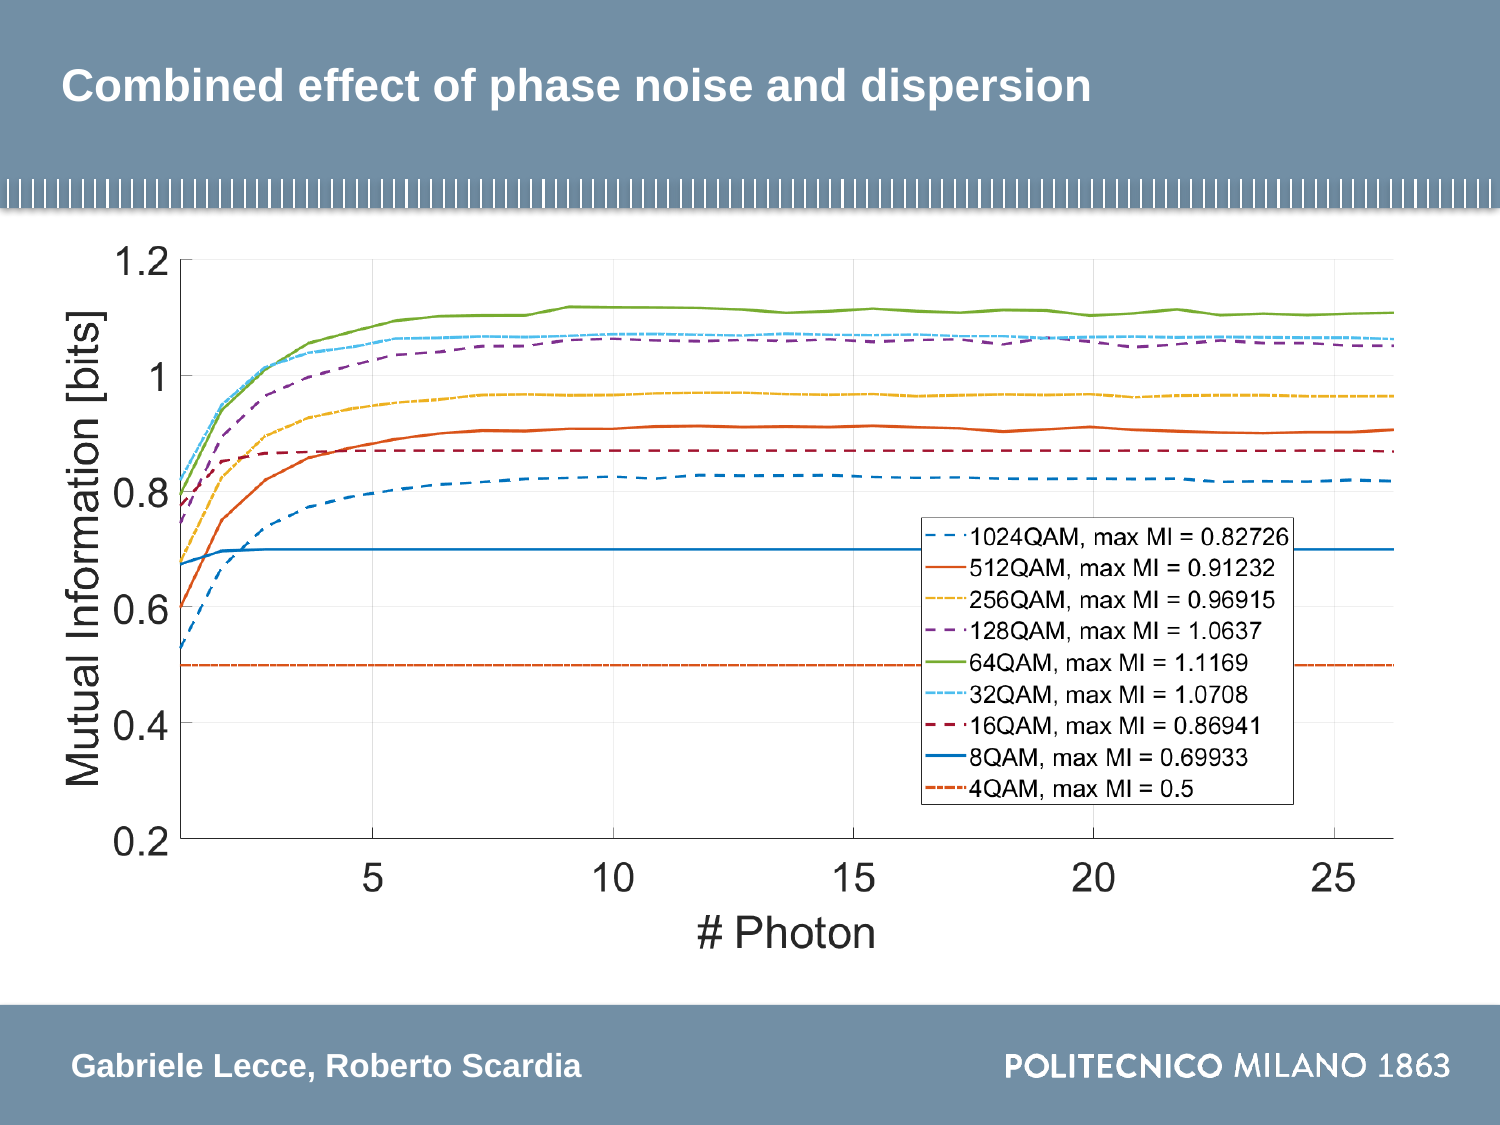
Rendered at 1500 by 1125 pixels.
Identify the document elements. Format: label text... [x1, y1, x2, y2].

picture [999, 1041, 1456, 1089]
picture [45, 232, 1430, 958]
title Combined effect of phase noise and dispersion [46, 47, 1500, 149]
